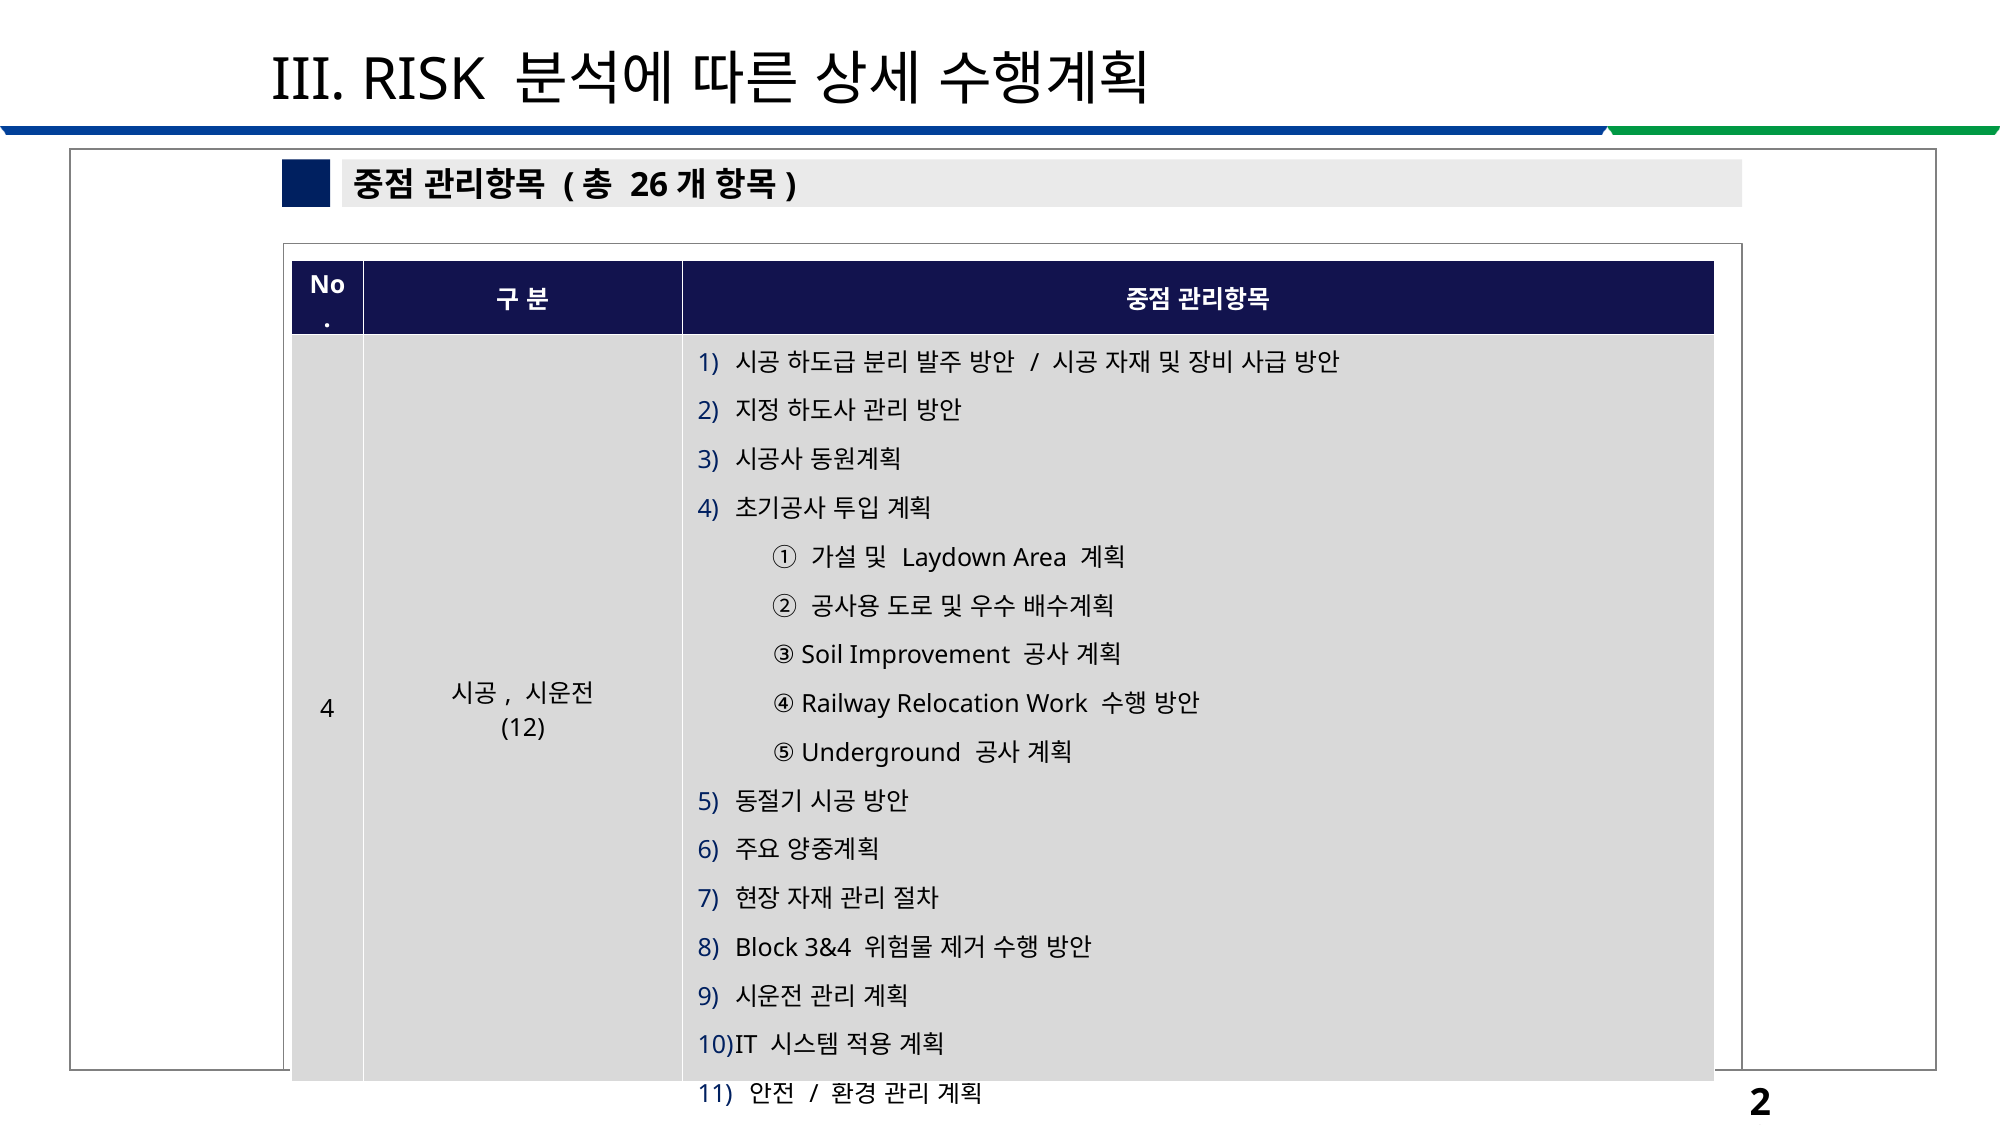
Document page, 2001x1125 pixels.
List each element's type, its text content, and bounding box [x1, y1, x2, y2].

picture [0, 126, 2000, 135]
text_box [282, 159, 1743, 207]
table_header 중점 관리항목 [683, 261, 1714, 334]
text_box III. RISK 분석에 따른 상세 수행계획 [256, 33, 1167, 118]
table_cell 시공 하도급 분리 발주 방안 / 시공 자재 및 장비 사급 방안 지정 하도사 관리 방안 시공사 동원계획 초기공사 투입 계획 ① 가설 및 Laydown Area 계획 ② 공사용 도로 및 우수 배수계획 ③ Soil Improvement 공사 계획 ④ Railway Relocation Work 수행 방안 ⑤ Underground 공사 계획 동절기 시공 방안 주요 양중계획 현장 자재 관리 절차 Block 3&4 위험물 제거 수행 방안 시운전 관리 계획 IT 시스템 적용 계획 안전 / 환경 관리 계획 품질 관리 계획 [683, 335, 1714, 1081]
table_header No. [292, 261, 363, 334]
table_cell 시공, 시운전 (12) [364, 335, 682, 1081]
table_header 구 분 [364, 261, 682, 334]
text_box [283, 243, 1743, 1071]
table_cell 4 [292, 335, 363, 1081]
text_box 29 [1734, 1070, 1796, 1111]
